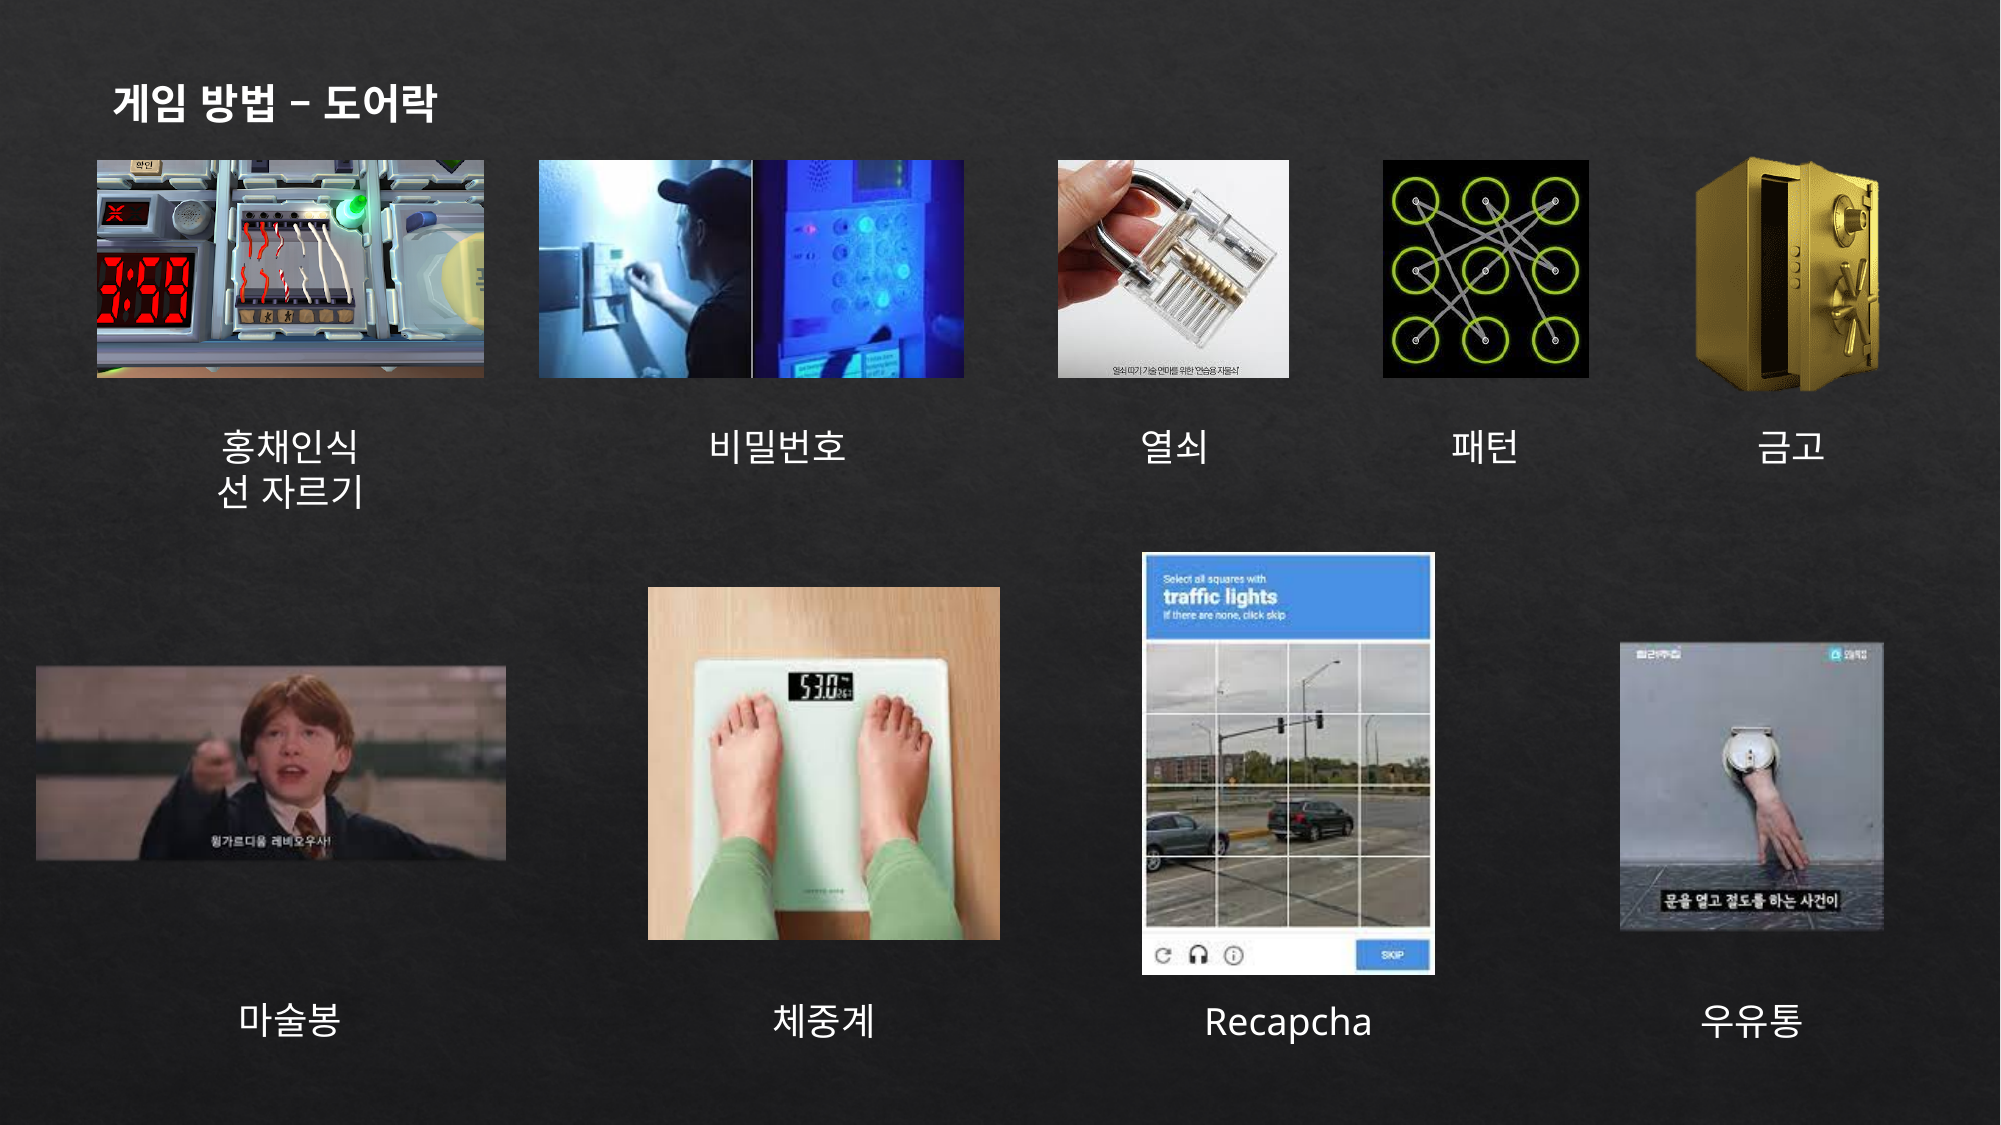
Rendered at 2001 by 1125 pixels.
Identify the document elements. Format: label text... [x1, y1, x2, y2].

text_box 열쇠 [1005, 416, 1315, 476]
picture [36, 631, 506, 895]
text_box 우유통 [1581, 990, 1923, 1051]
text_box 게임 방법 – 도어락 [97, 70, 583, 135]
text_box 홍채인식 선 자르기 [120, 416, 461, 521]
picture [1382, 160, 1589, 379]
picture [97, 160, 485, 379]
picture [1639, 117, 1944, 422]
text_box 체중계 [653, 990, 995, 1051]
text_box 패턴 [1315, 416, 1656, 476]
picture [1620, 552, 1884, 1022]
picture [539, 160, 964, 379]
picture [648, 587, 1001, 940]
text_box 마술봉 [120, 989, 461, 1050]
text_box 비밀번호 [685, 416, 869, 476]
picture [1142, 552, 1435, 975]
text_box 금고 [1700, 434, 1884, 476]
text_box Recapcha [1118, 990, 1459, 1051]
picture [1057, 160, 1289, 379]
